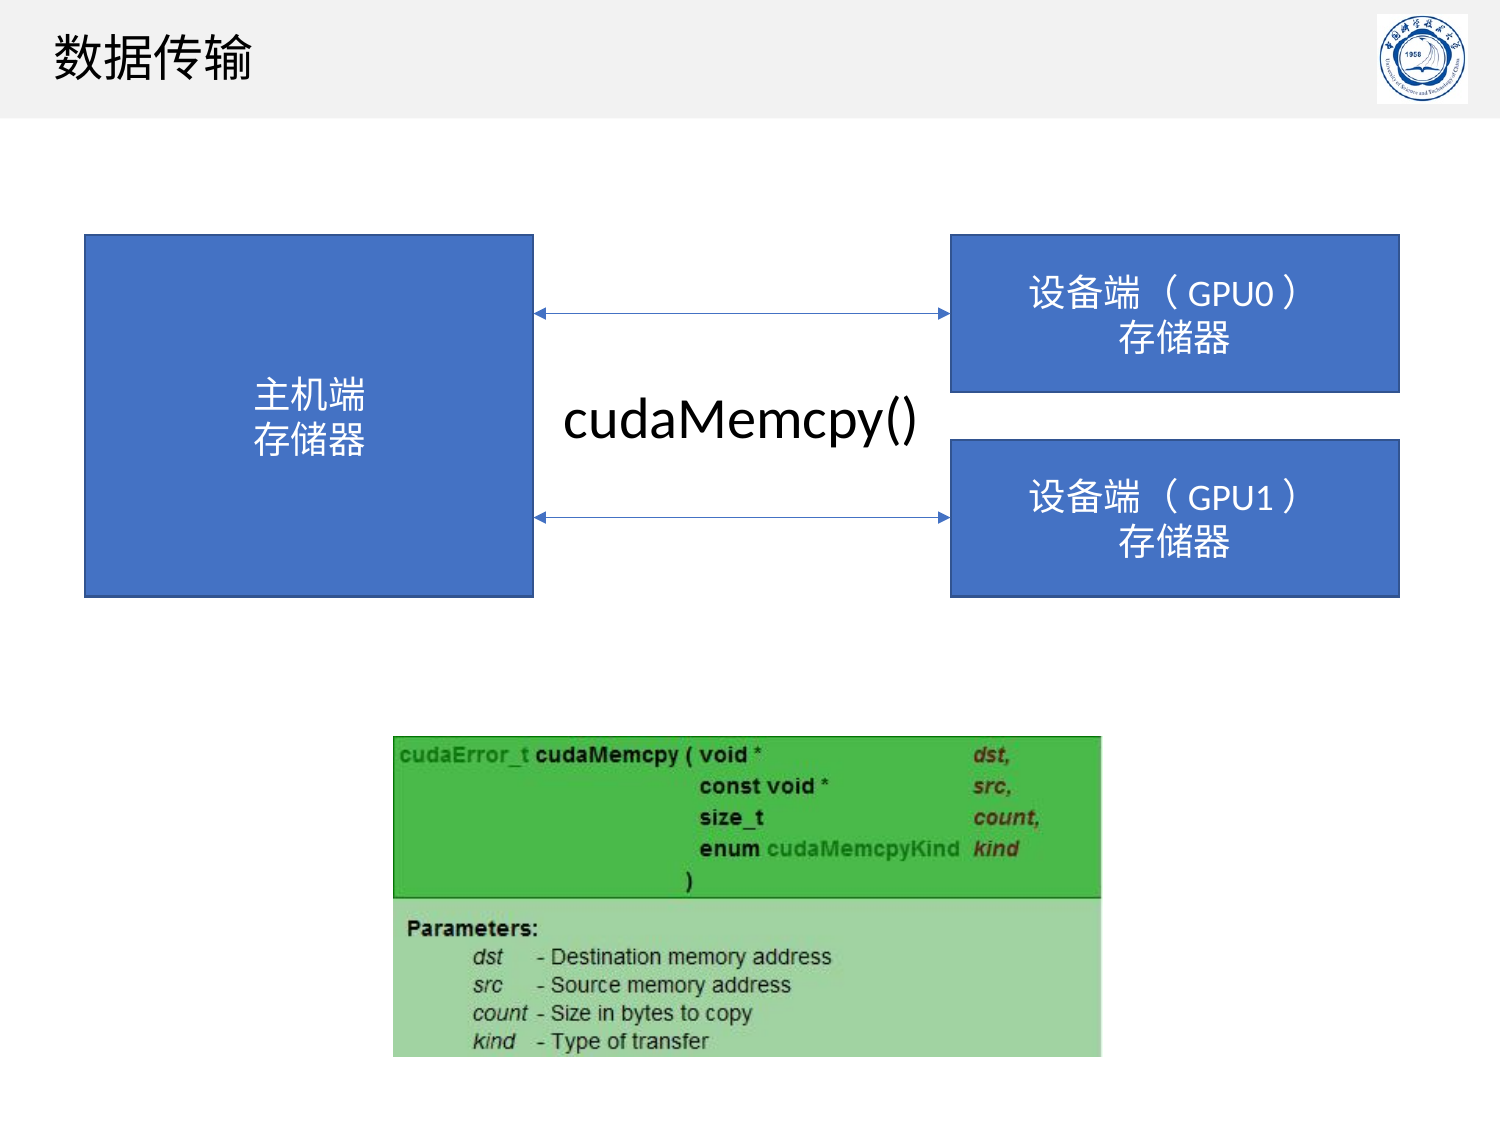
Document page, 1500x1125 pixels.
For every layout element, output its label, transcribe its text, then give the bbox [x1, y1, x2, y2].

text_box 主机端 存储器 [84, 234, 534, 598]
picture [1377, 14, 1468, 104]
picture [393, 736, 1103, 1057]
text_box 数据传输 [38, 18, 269, 94]
text_box cudaMemcpy() [549, 373, 935, 458]
text_box 设备端（GPU1） 存储器 [950, 439, 1400, 598]
text_box 设备端（GPU0） 存储器 [950, 234, 1400, 393]
